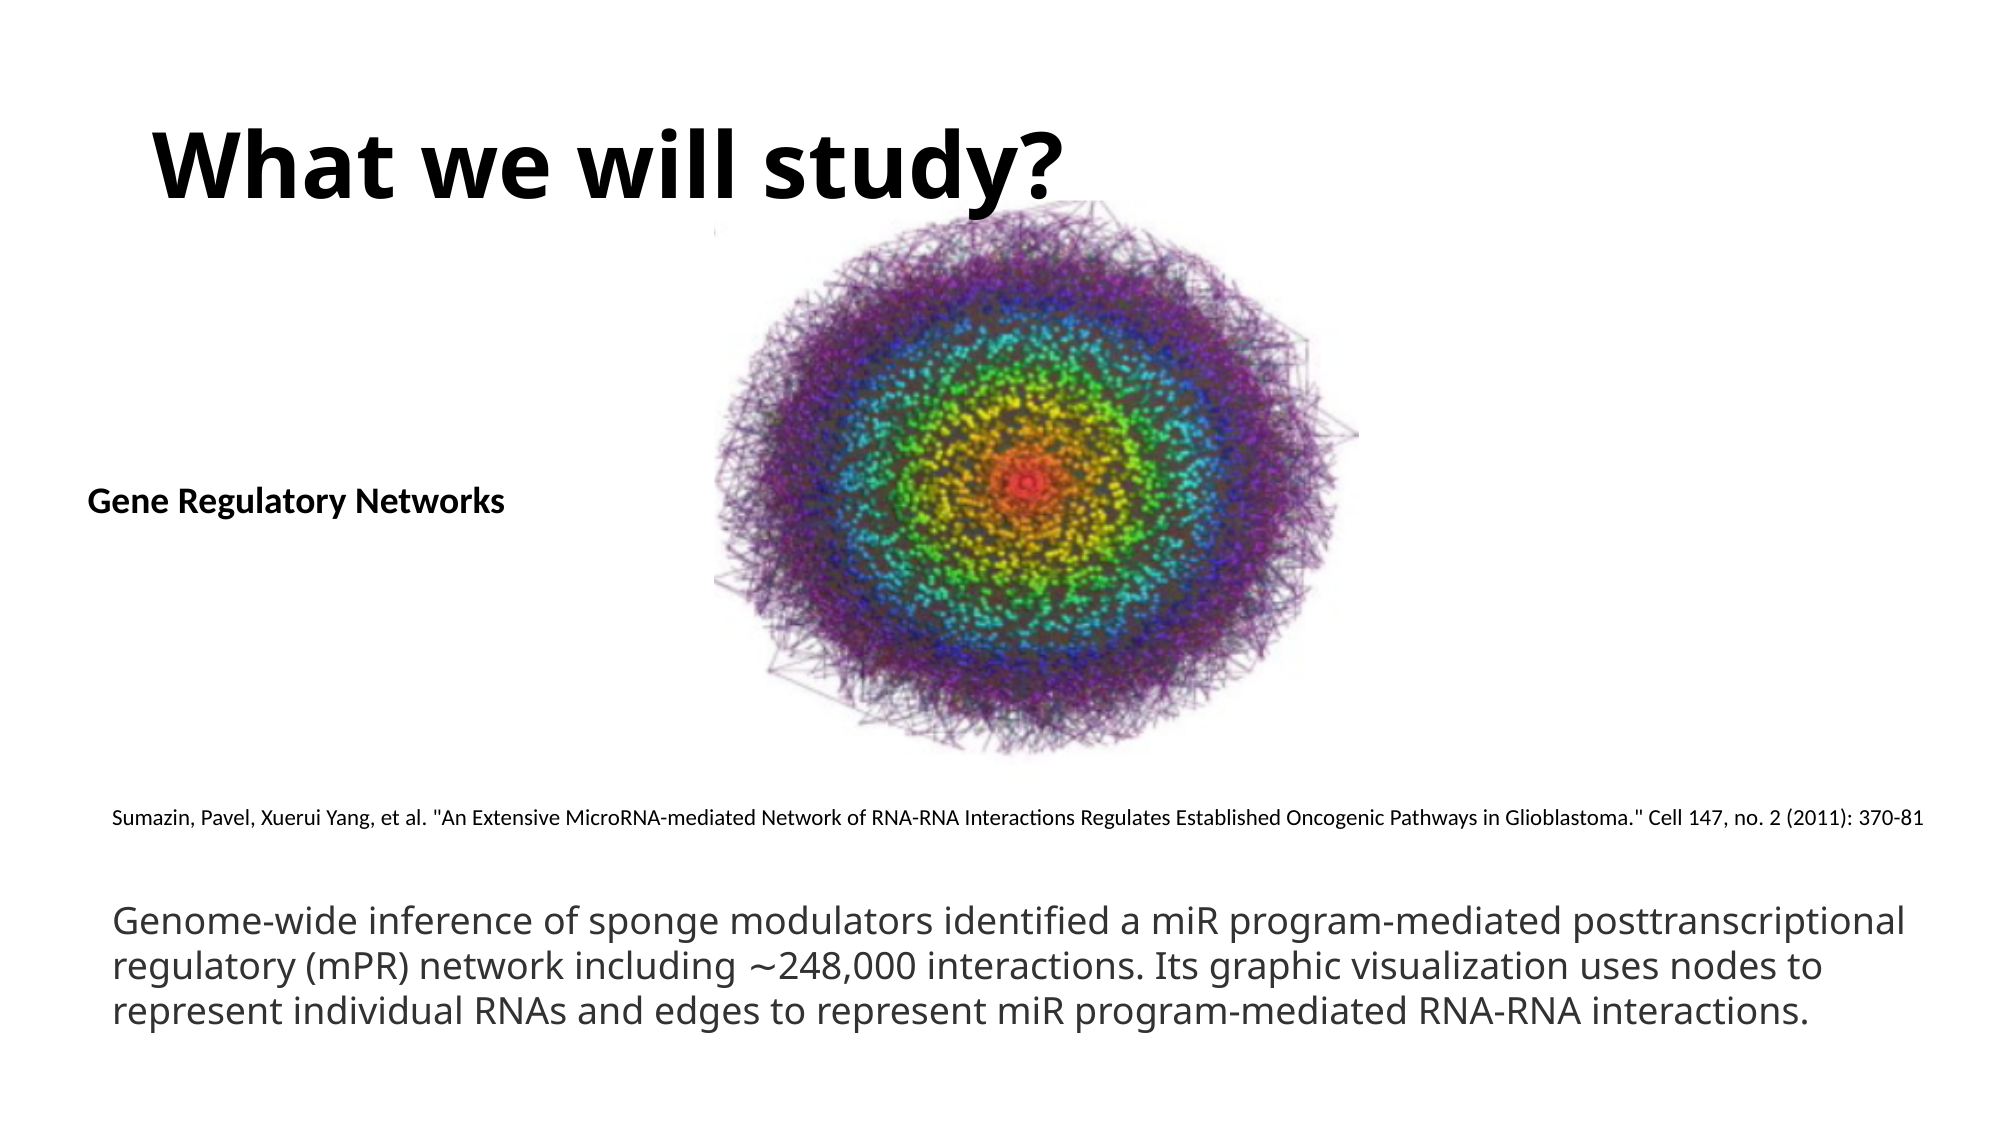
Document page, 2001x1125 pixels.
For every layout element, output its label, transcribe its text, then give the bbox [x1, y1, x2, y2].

text_box Sumazin, Pavel, Xuerui Yang, et al. "An Extensive MicroRNA-mediated Network of RNA-RNA Interactions Regulates Established Oncogenic Pathways in Glioblastoma." Cell 147, no. 2 (2011): 370-81 [97, 795, 1976, 838]
title What we will study? [137, 60, 1863, 278]
text_box Genome-wide inference of sponge modulators identified a miR program-mediated posttranscriptional regulatory (mPR) network including ∼248,000 interactions. Its graphic visualization uses nodes to represent individual RNAs and edges to represent miR program-mediated RNA-RNA interactions. [97, 889, 1959, 1040]
picture [714, 190, 1359, 787]
text_box Gene Regulatory Networks [72, 469, 521, 529]
